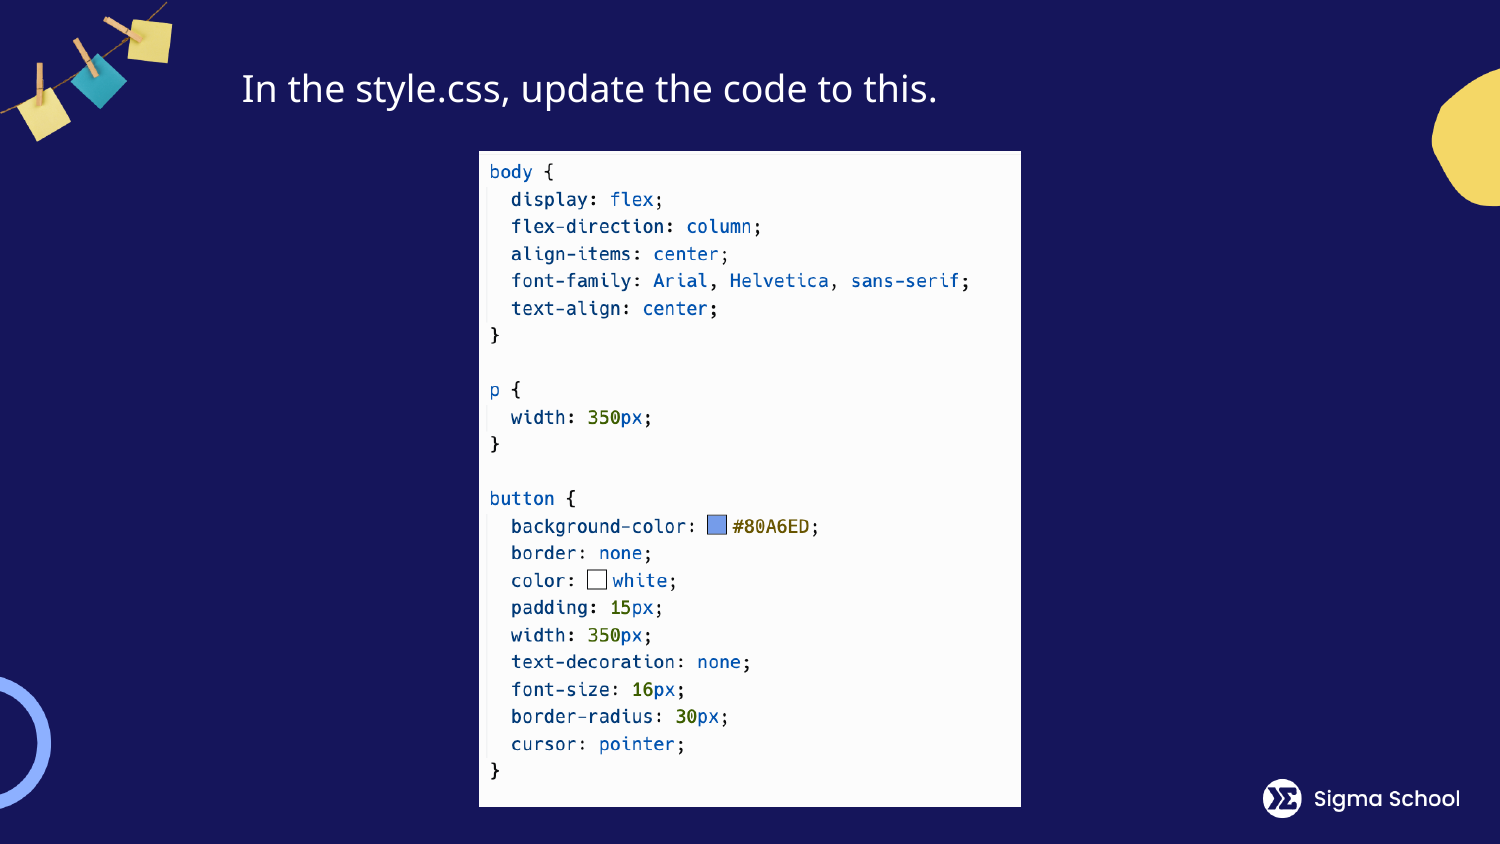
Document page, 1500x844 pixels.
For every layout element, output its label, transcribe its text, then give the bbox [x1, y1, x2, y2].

title In the style.css, update the code to this. [226, 35, 1359, 139]
picture [1203, 0, 1500, 844]
picture [0, 0, 232, 844]
picture [479, 151, 1021, 807]
